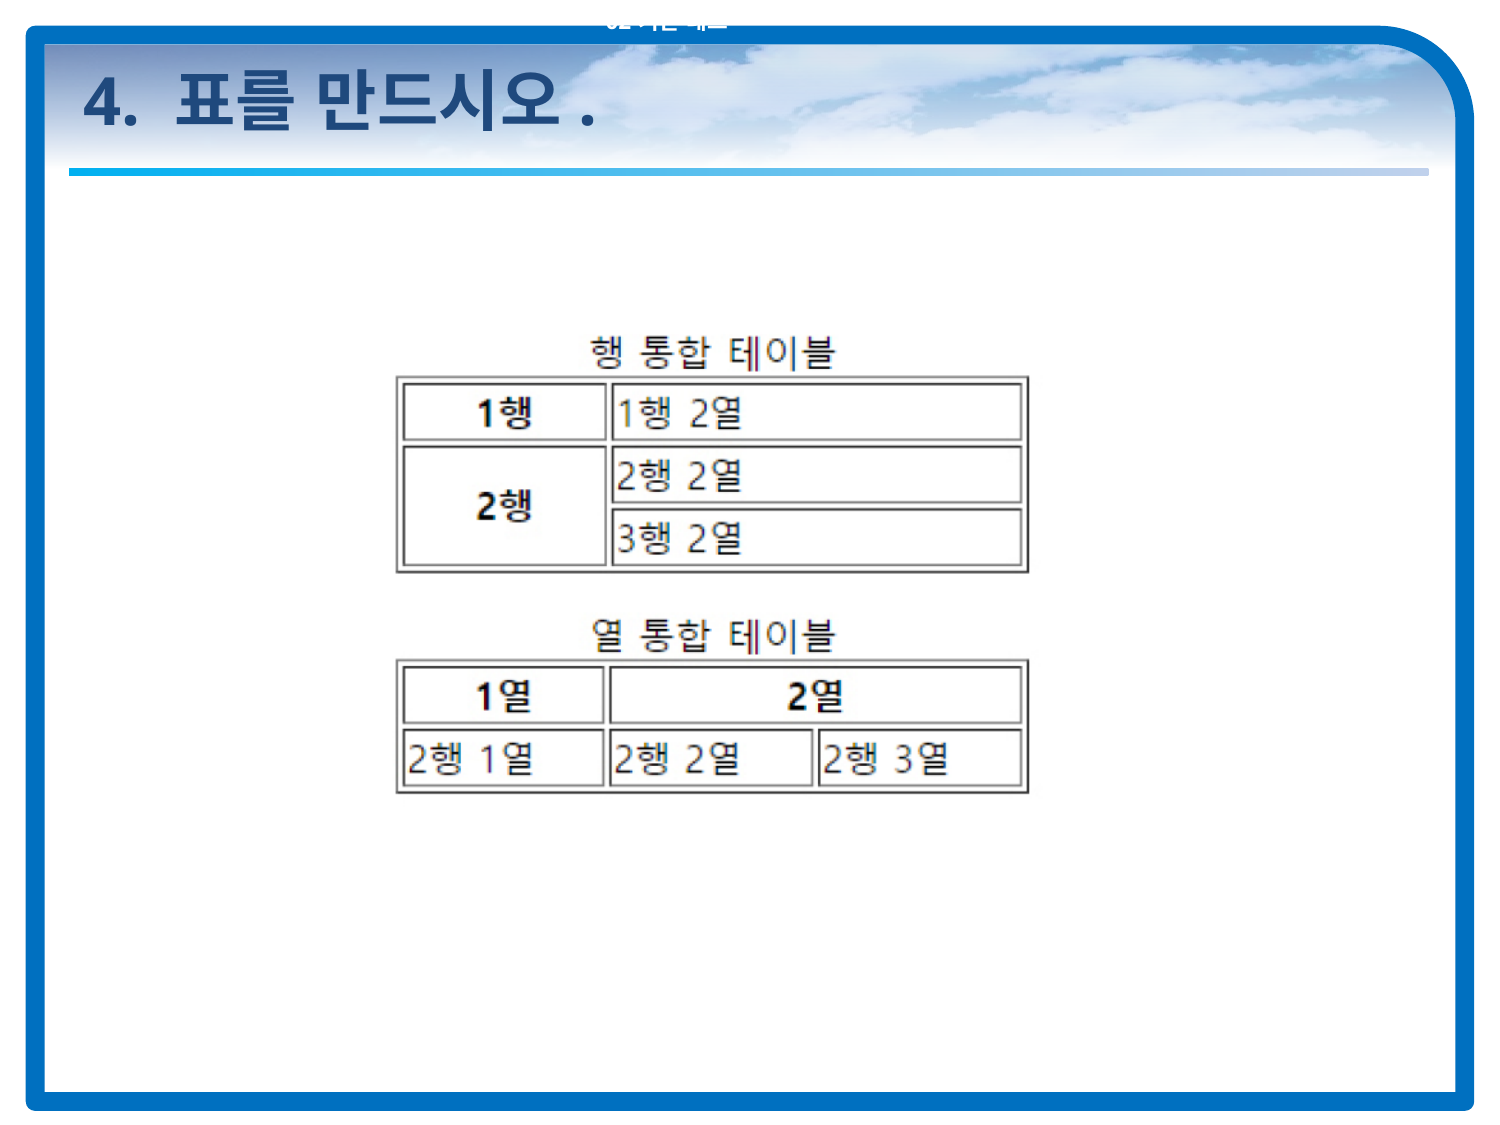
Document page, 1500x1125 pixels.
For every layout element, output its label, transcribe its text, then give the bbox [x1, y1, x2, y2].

title 4. 표를 만드시오. [68, 35, 1419, 163]
text_box 02 기본 태그 [0, 0, 743, 43]
picture [374, 314, 1046, 807]
